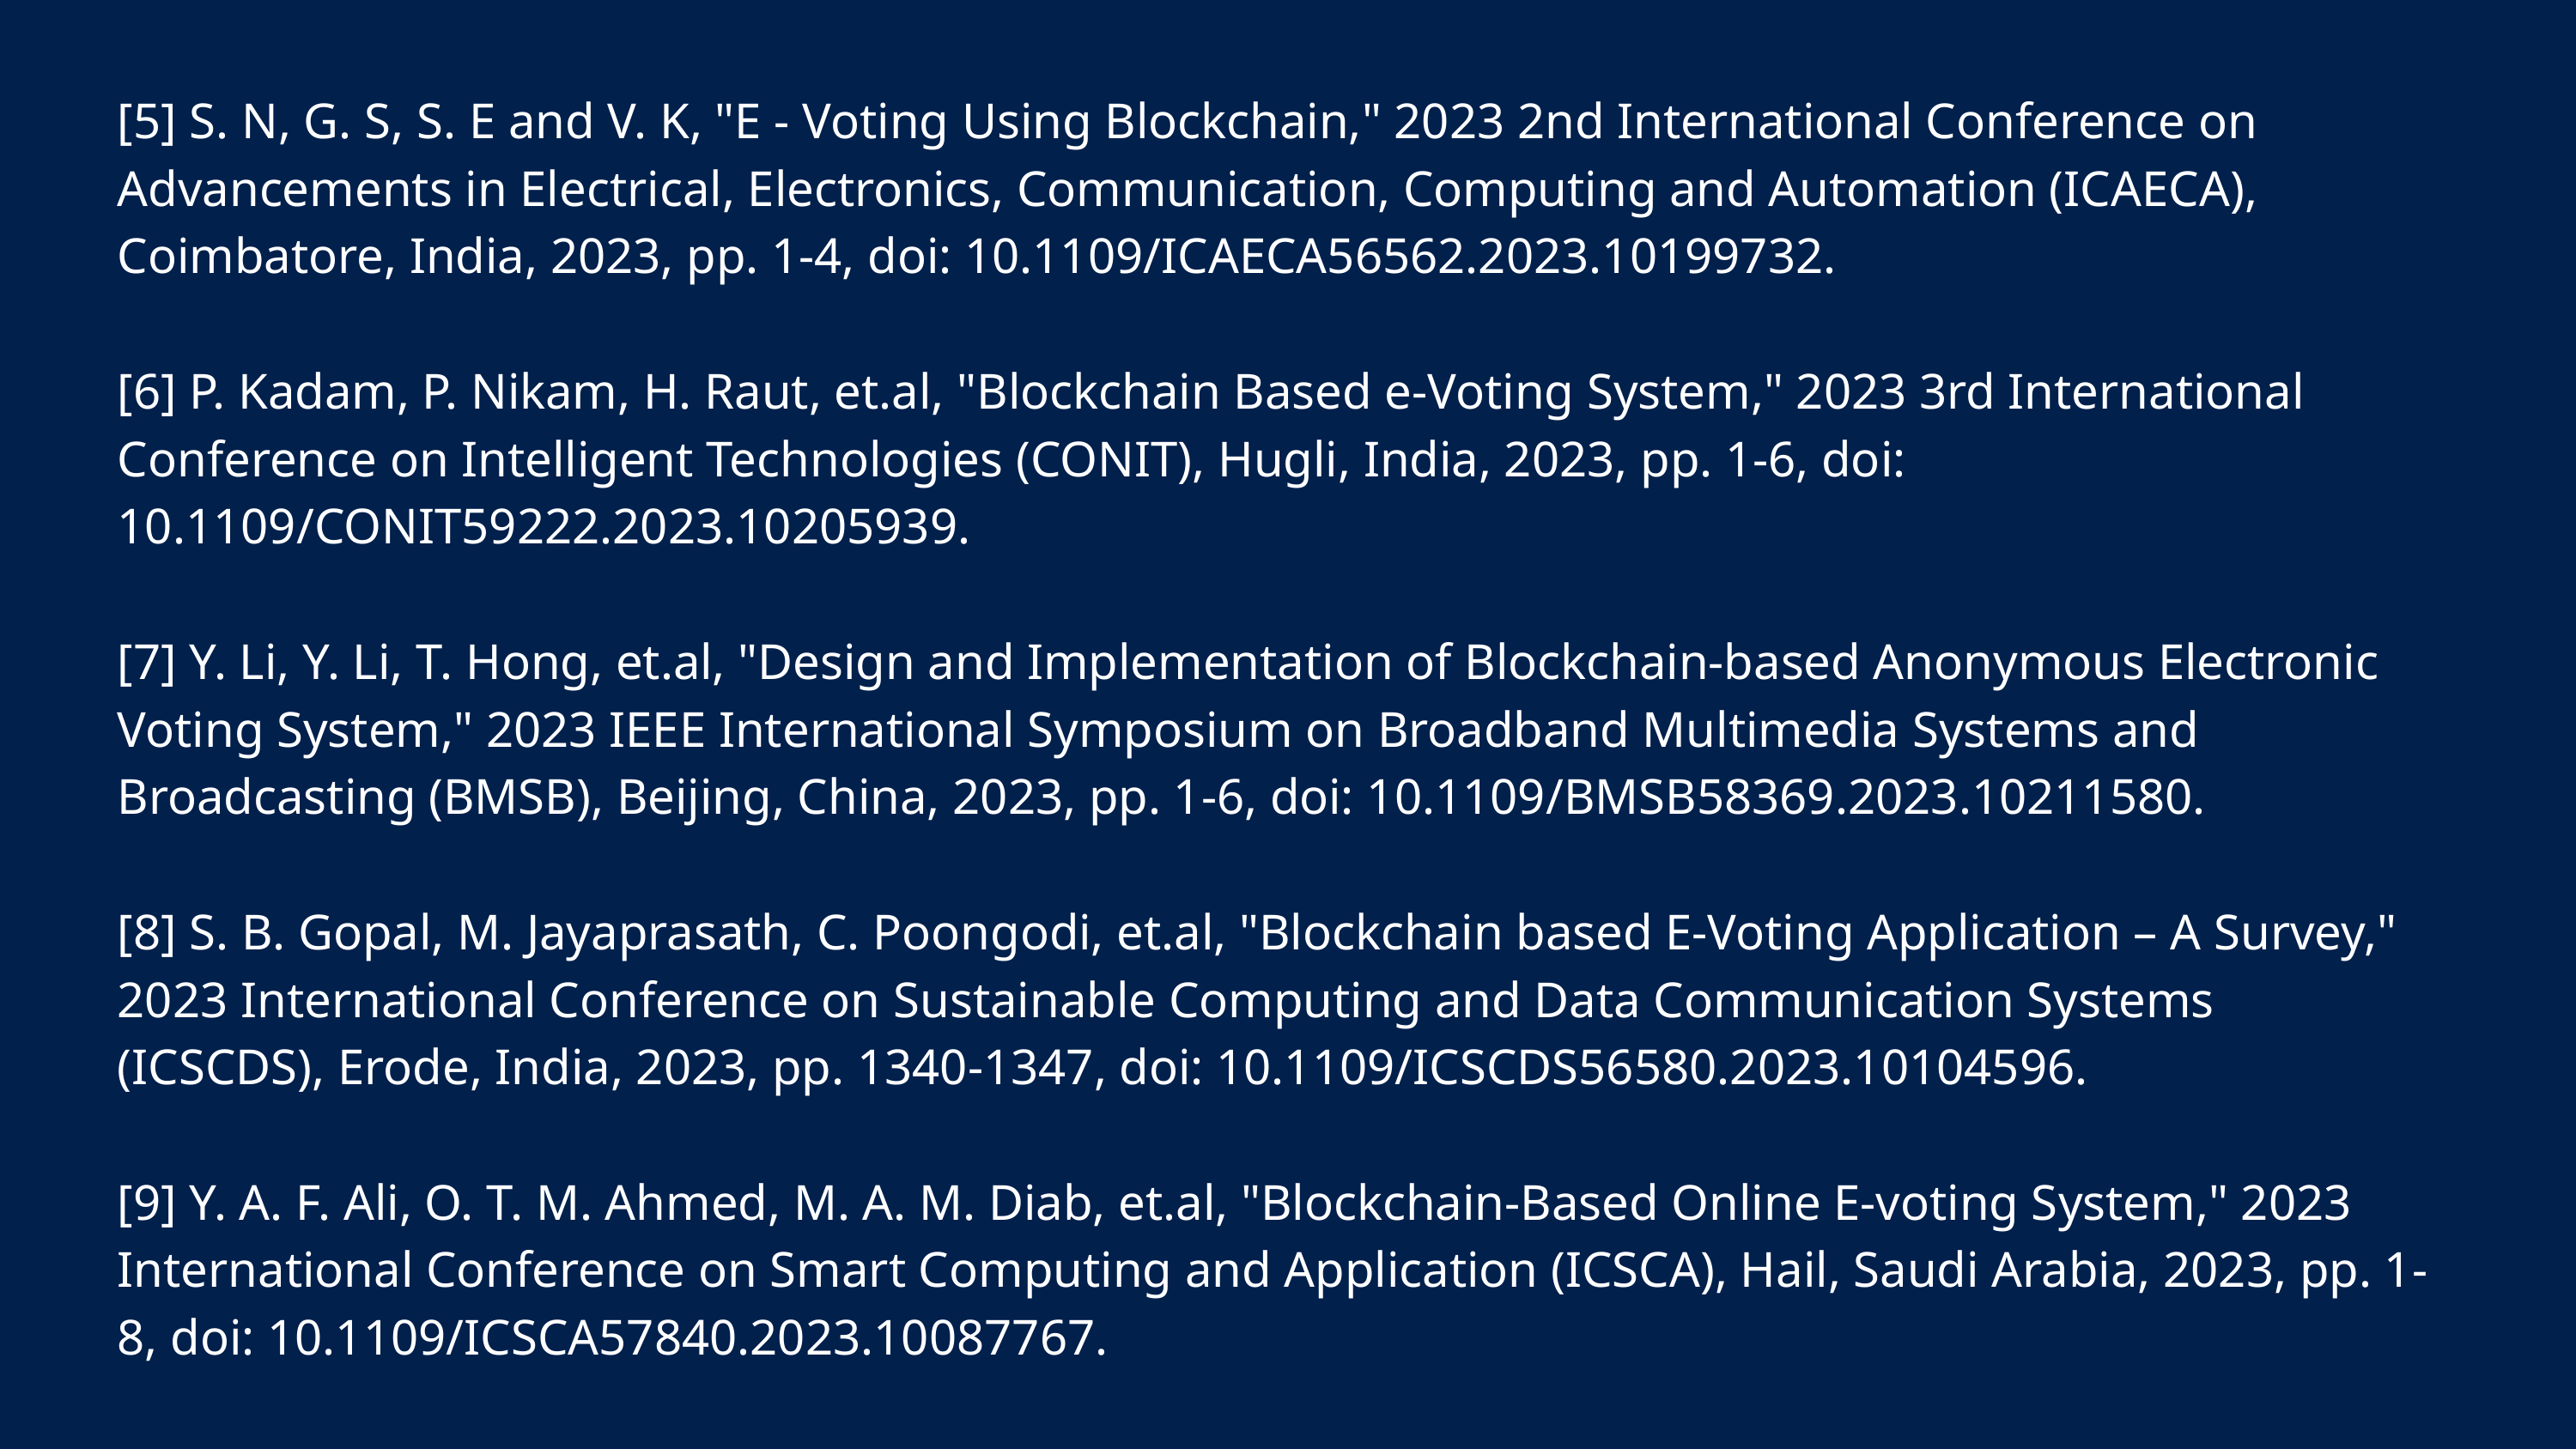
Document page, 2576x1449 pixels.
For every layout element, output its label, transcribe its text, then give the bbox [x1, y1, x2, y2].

text_box [5] S. N, G. S, S. E and V. K, "E - Voting Using Blockchain," 2023 2nd International Conference on Advancements in Electrical, Electronics, Communication, Computing and Automation (ICAECA), Coimbatore, India, 2023, pp. 1-4, doi: 10.1109/ICAECA56562.2023.10199732. [6] P. Kadam, P. Nikam, H. Raut, et.al, "Blockchain Based e-Voting System," 2023 3rd International Conference on Intelligent Technologies (CONIT), Hugli, India, 2023, pp. 1-6, doi: 10.1109/CONIT59222.2023.10205939. [7] Y. Li, Y. Li, T. Hong, et.al, "Design and Implementation of Blockchain-based Anonymous Electronic Voting System," 2023 IEEE International Symposium on Broadband Multimedia Systems and Broadcasting (BMSB), Beijing, China, 2023, pp. 1-6, doi: 10.1109/BMSB58369.2023.10211580. [8] S. B. Gopal, M. Jayaprasath, C. Poongodi, et.al, "Blockchain based E-Voting Application – A Survey," 2023 International Conference on Sustainable Computing and Data Communication Systems (ICSCDS), Erode, India, 2023, pp. 1340-1347, doi: 10.1109/ICSCDS56580.2023.10104596. [9] Y. A. F. Ali, O. T. M. Ahmed, M. A. M. Diab, et.al, "Blockchain-Based Online E-voting System," 2023 International Conference on Smart Computing and Application (ICSCA), Hail, Saudi Arabia, 2023, pp. 1-8, doi: 10.1109/ICSCA57840.2023.10087767. [117, 81, 2432, 1365]
